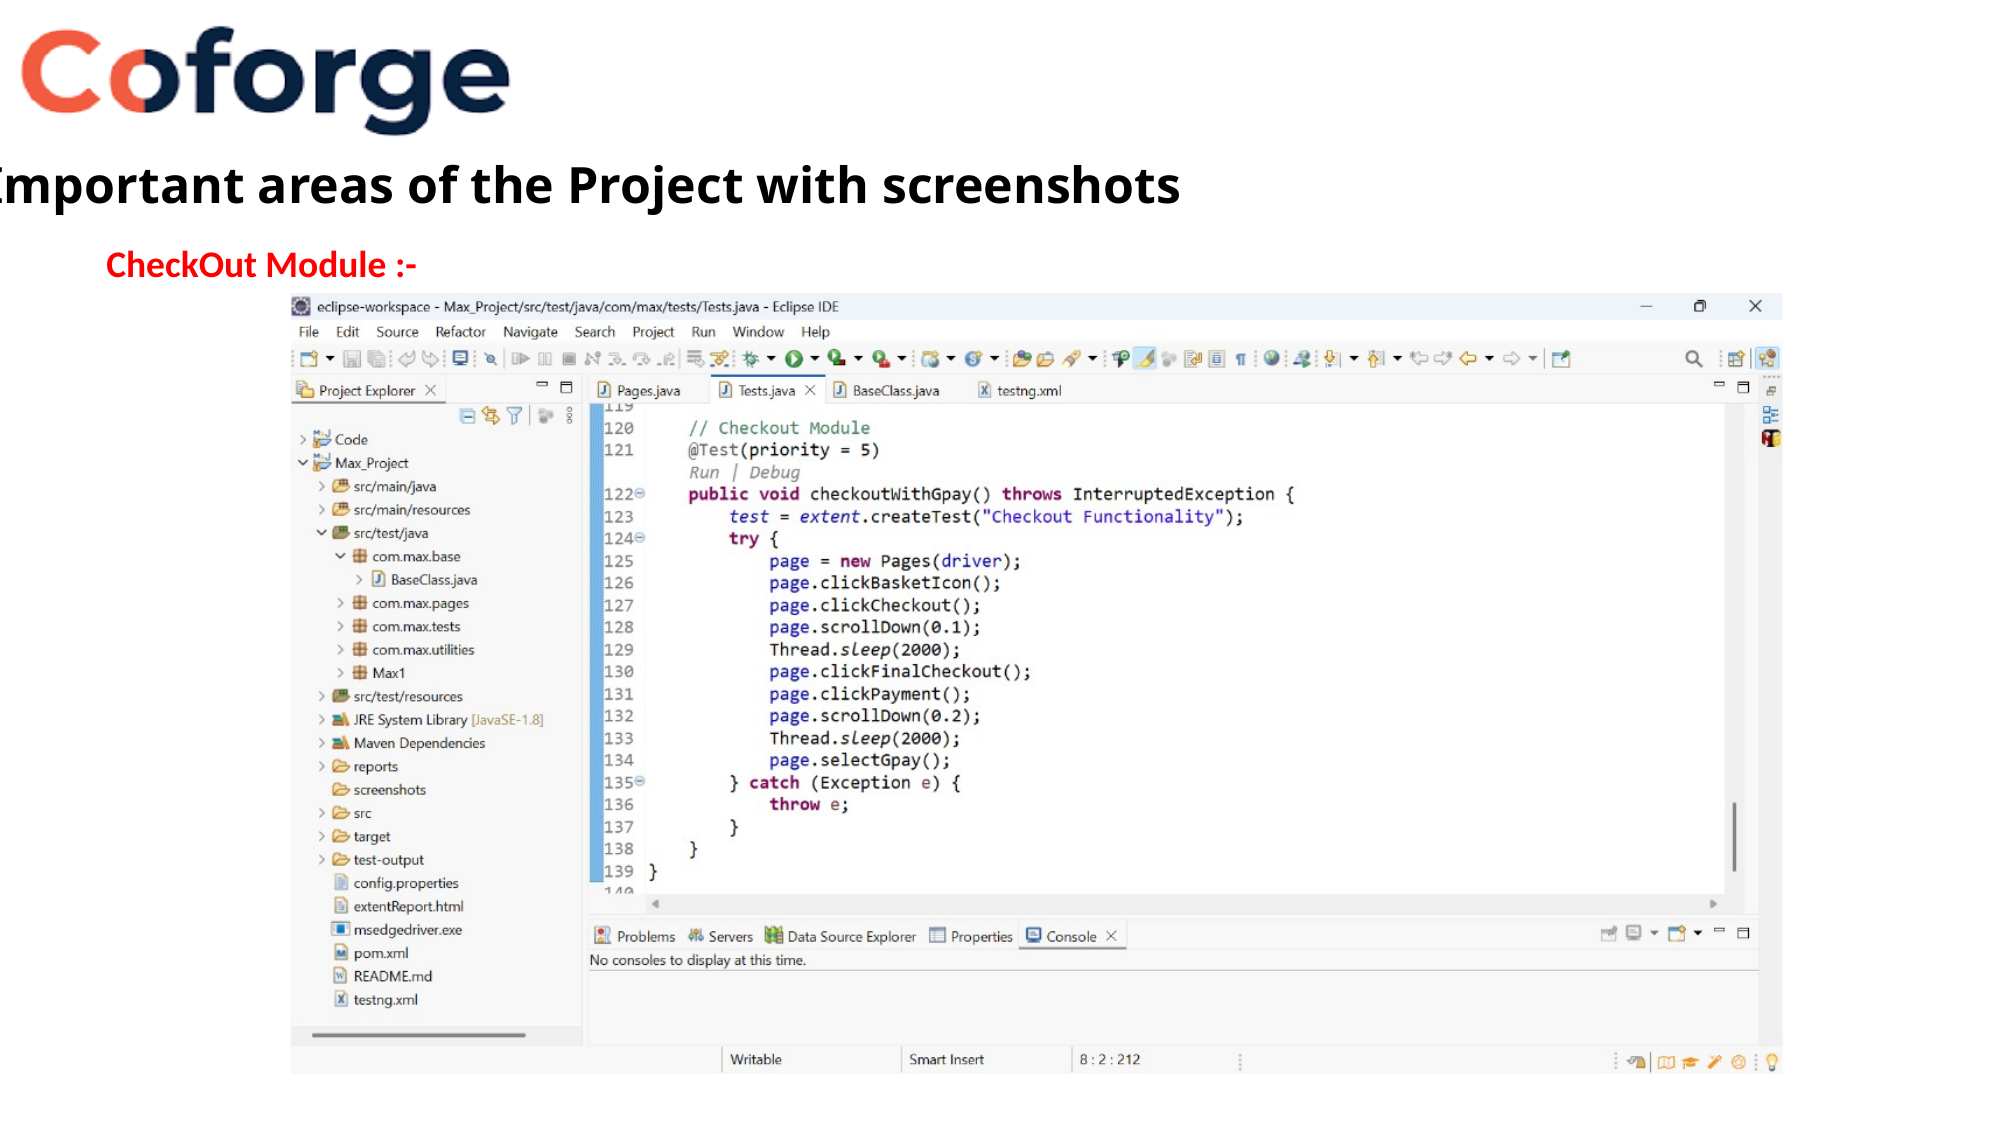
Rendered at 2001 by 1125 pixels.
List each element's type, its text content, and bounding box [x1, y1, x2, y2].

text_box Important areas of the Project with screenshots [0, 146, 1247, 221]
text_box CheckOut Module :- [91, 232, 1480, 293]
picture [0, 0, 539, 146]
picture [290, 293, 1783, 1074]
